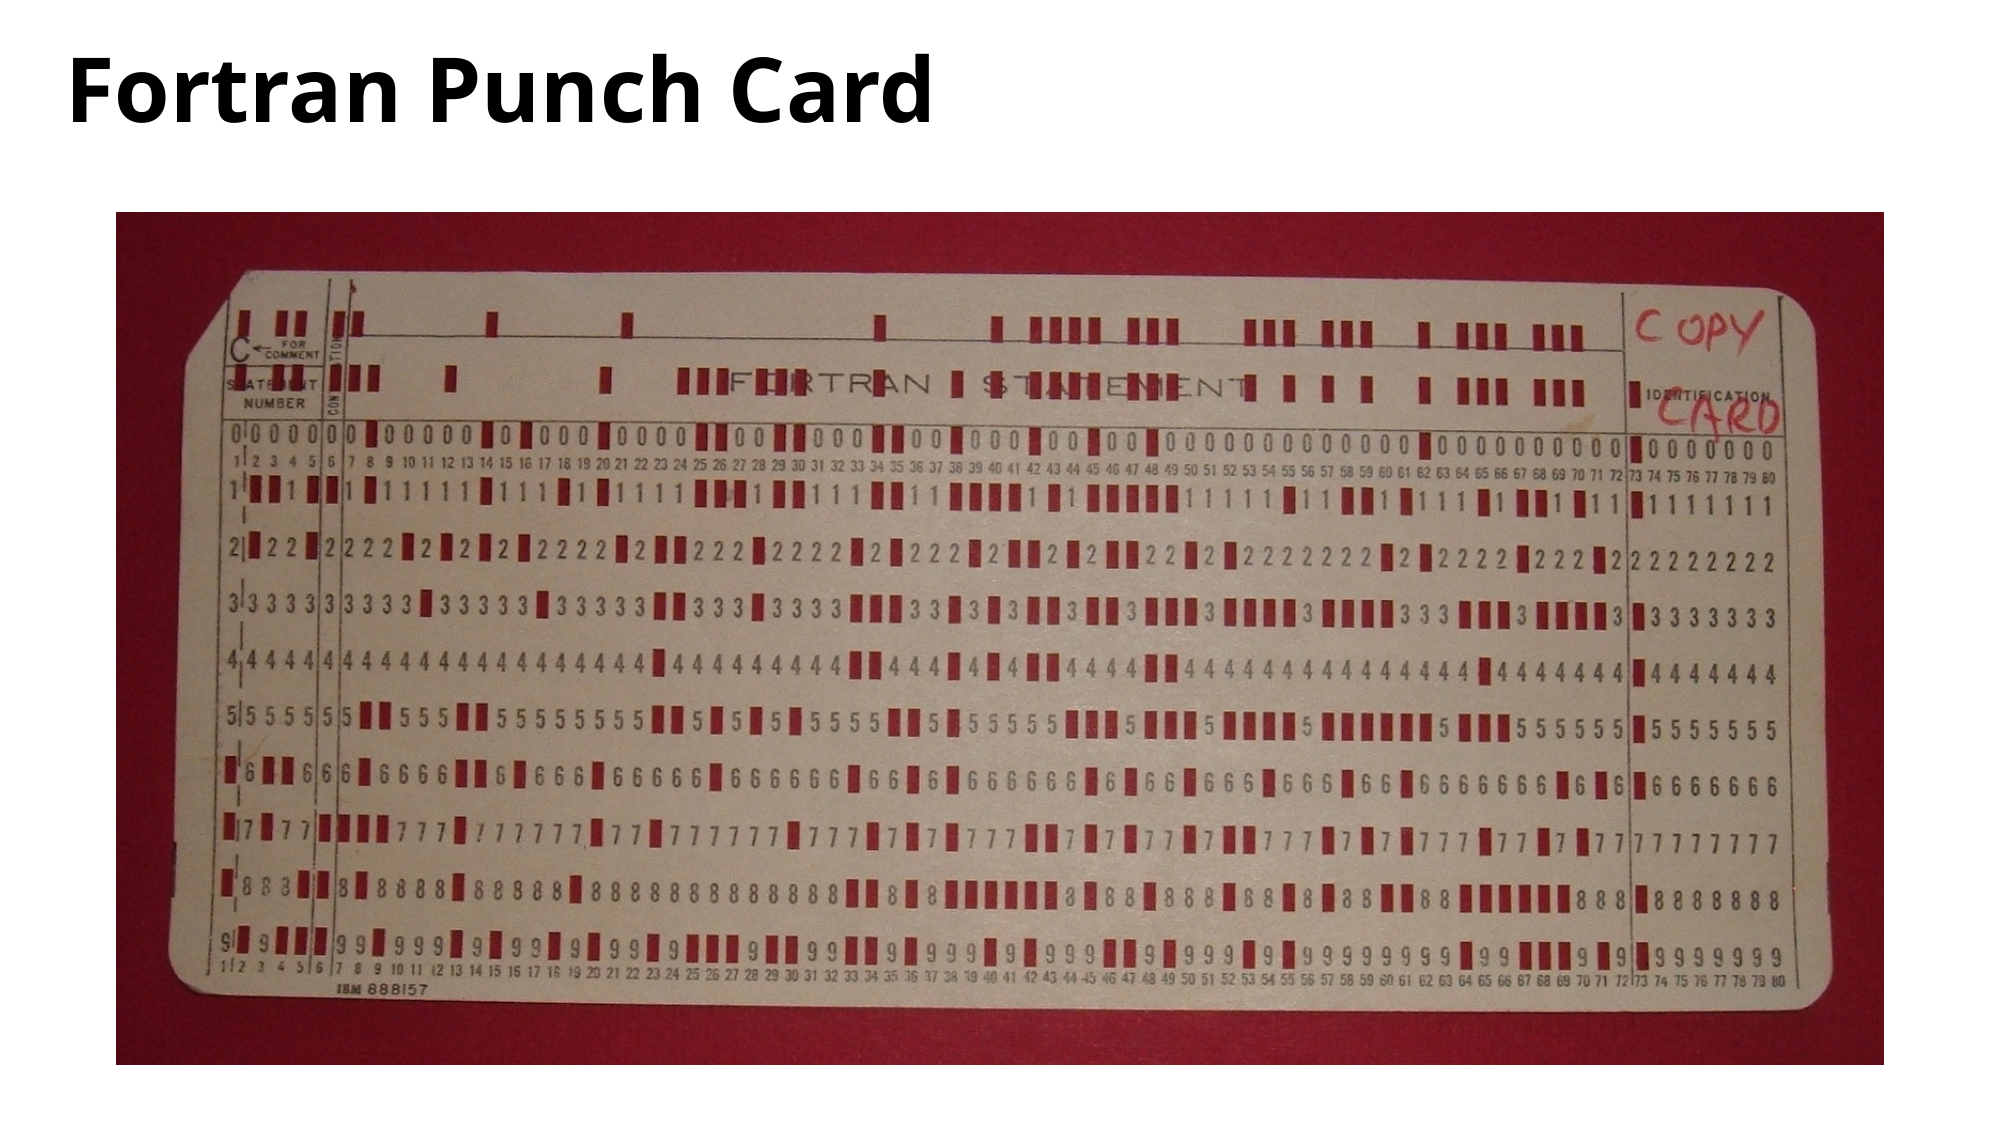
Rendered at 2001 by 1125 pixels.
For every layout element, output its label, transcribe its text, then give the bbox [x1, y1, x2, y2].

title Fortran Punch Card [50, 37, 1950, 150]
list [116, 212, 1884, 1066]
